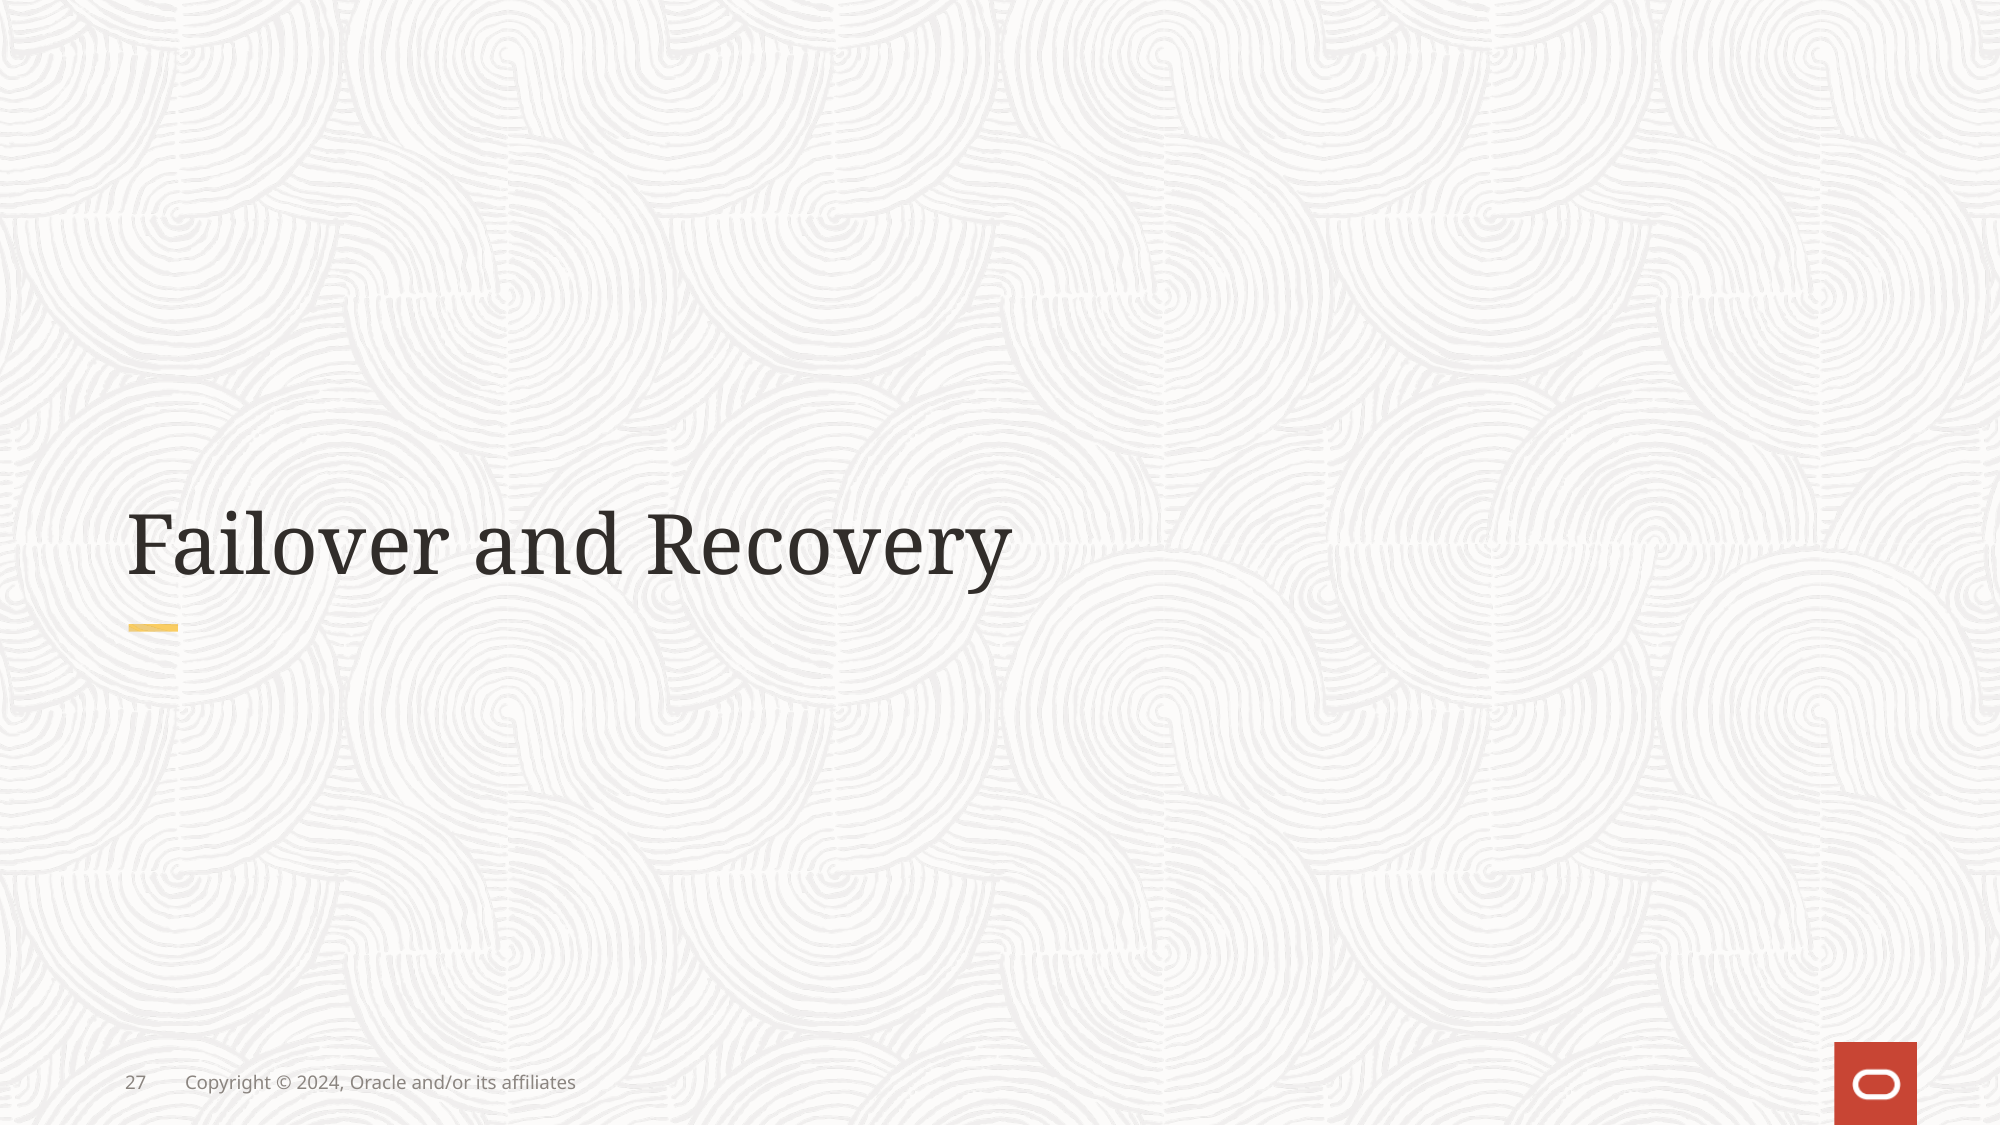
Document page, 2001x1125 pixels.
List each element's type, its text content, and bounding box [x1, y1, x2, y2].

footer Copyright © 2024, Oracle and/or its affiliates [185, 1053, 1128, 1114]
picture [0, 0, 2000, 1125]
slide_number 27 [125, 1053, 185, 1114]
title Failover and Recovery [126, 383, 1793, 594]
